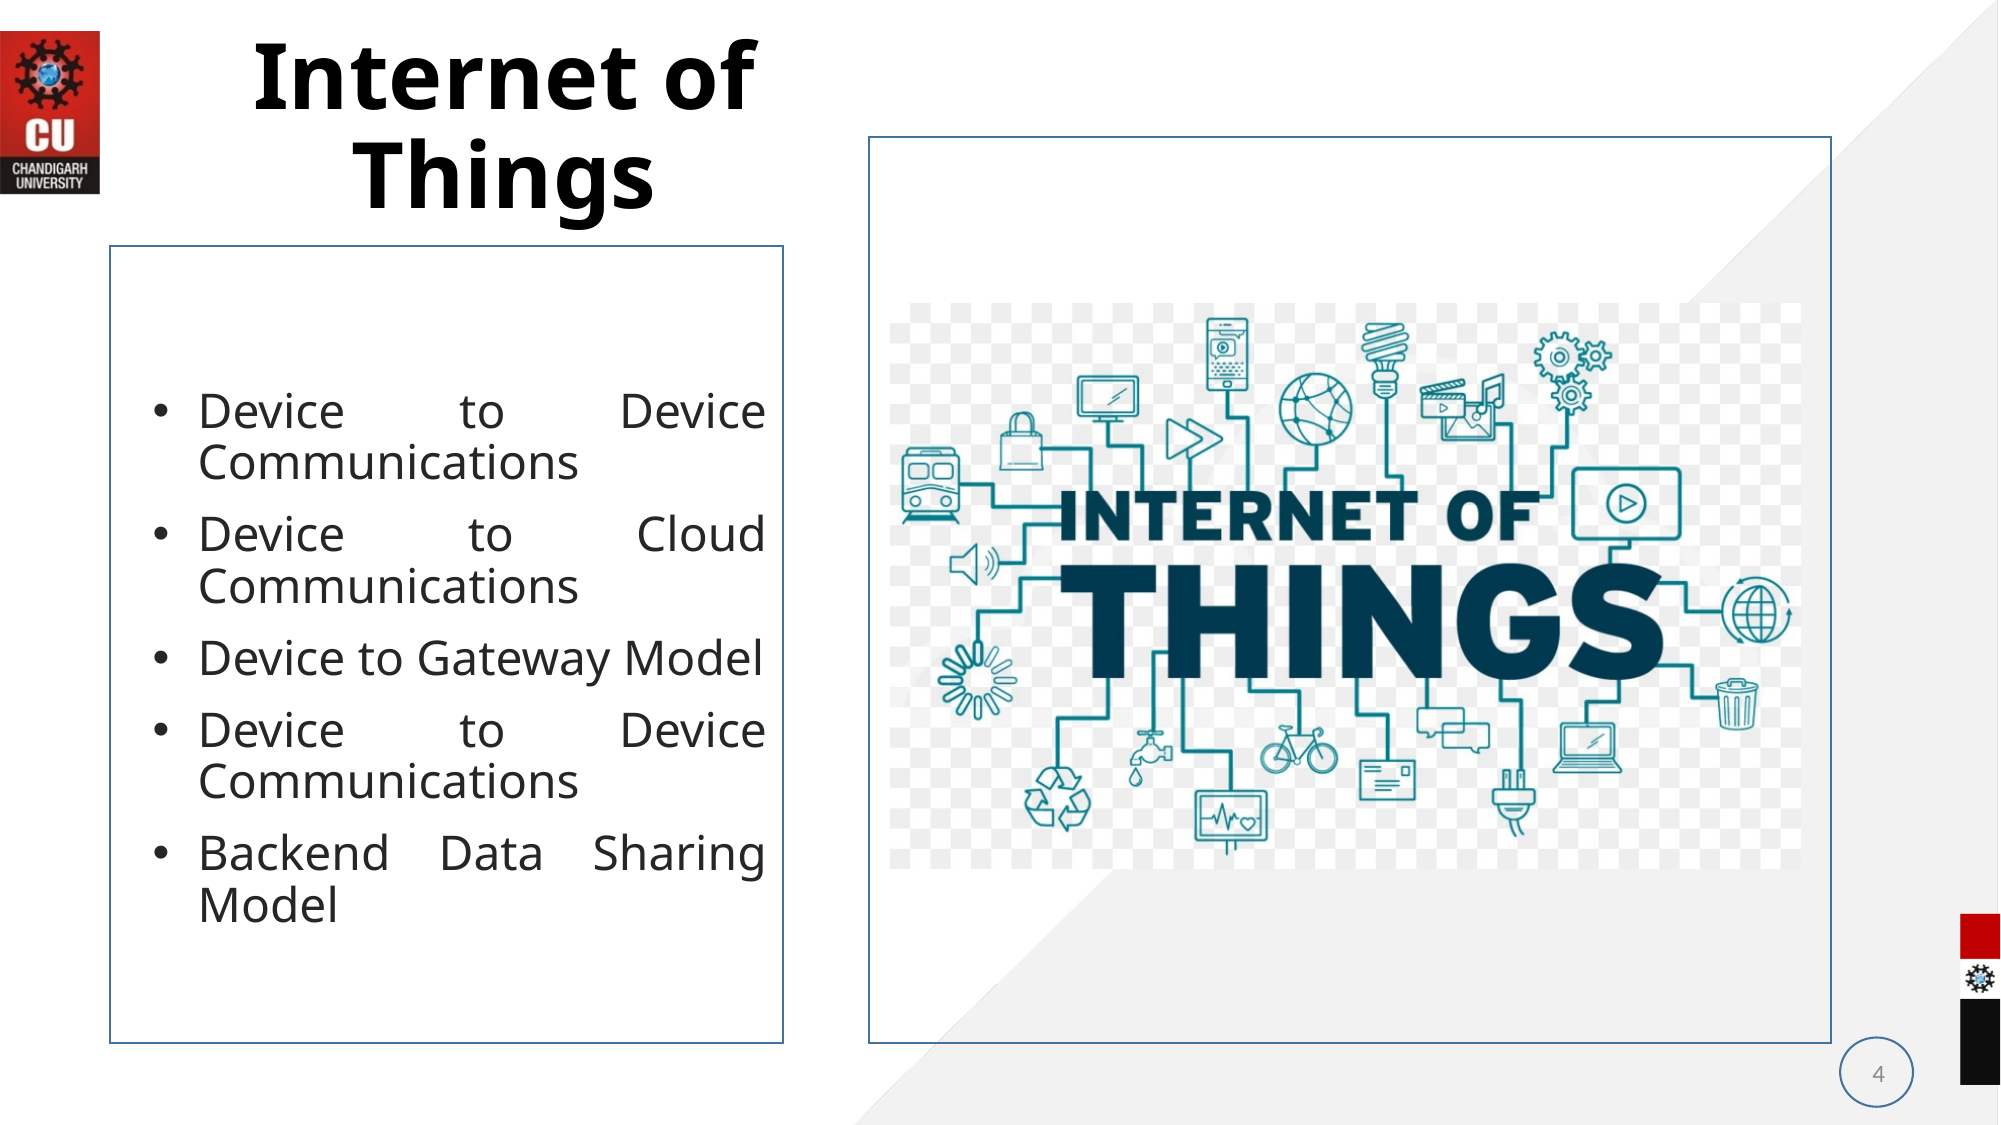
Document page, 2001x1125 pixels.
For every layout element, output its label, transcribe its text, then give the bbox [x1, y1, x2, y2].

picture [0, 0, 2001, 1125]
text_box [868, 136, 1832, 1044]
text_box [109, 245, 784, 1044]
text_box [1839, 1036, 1915, 1108]
title Internet of Things [138, 22, 870, 236]
slide_number 4 [1449, 1042, 1856, 1103]
